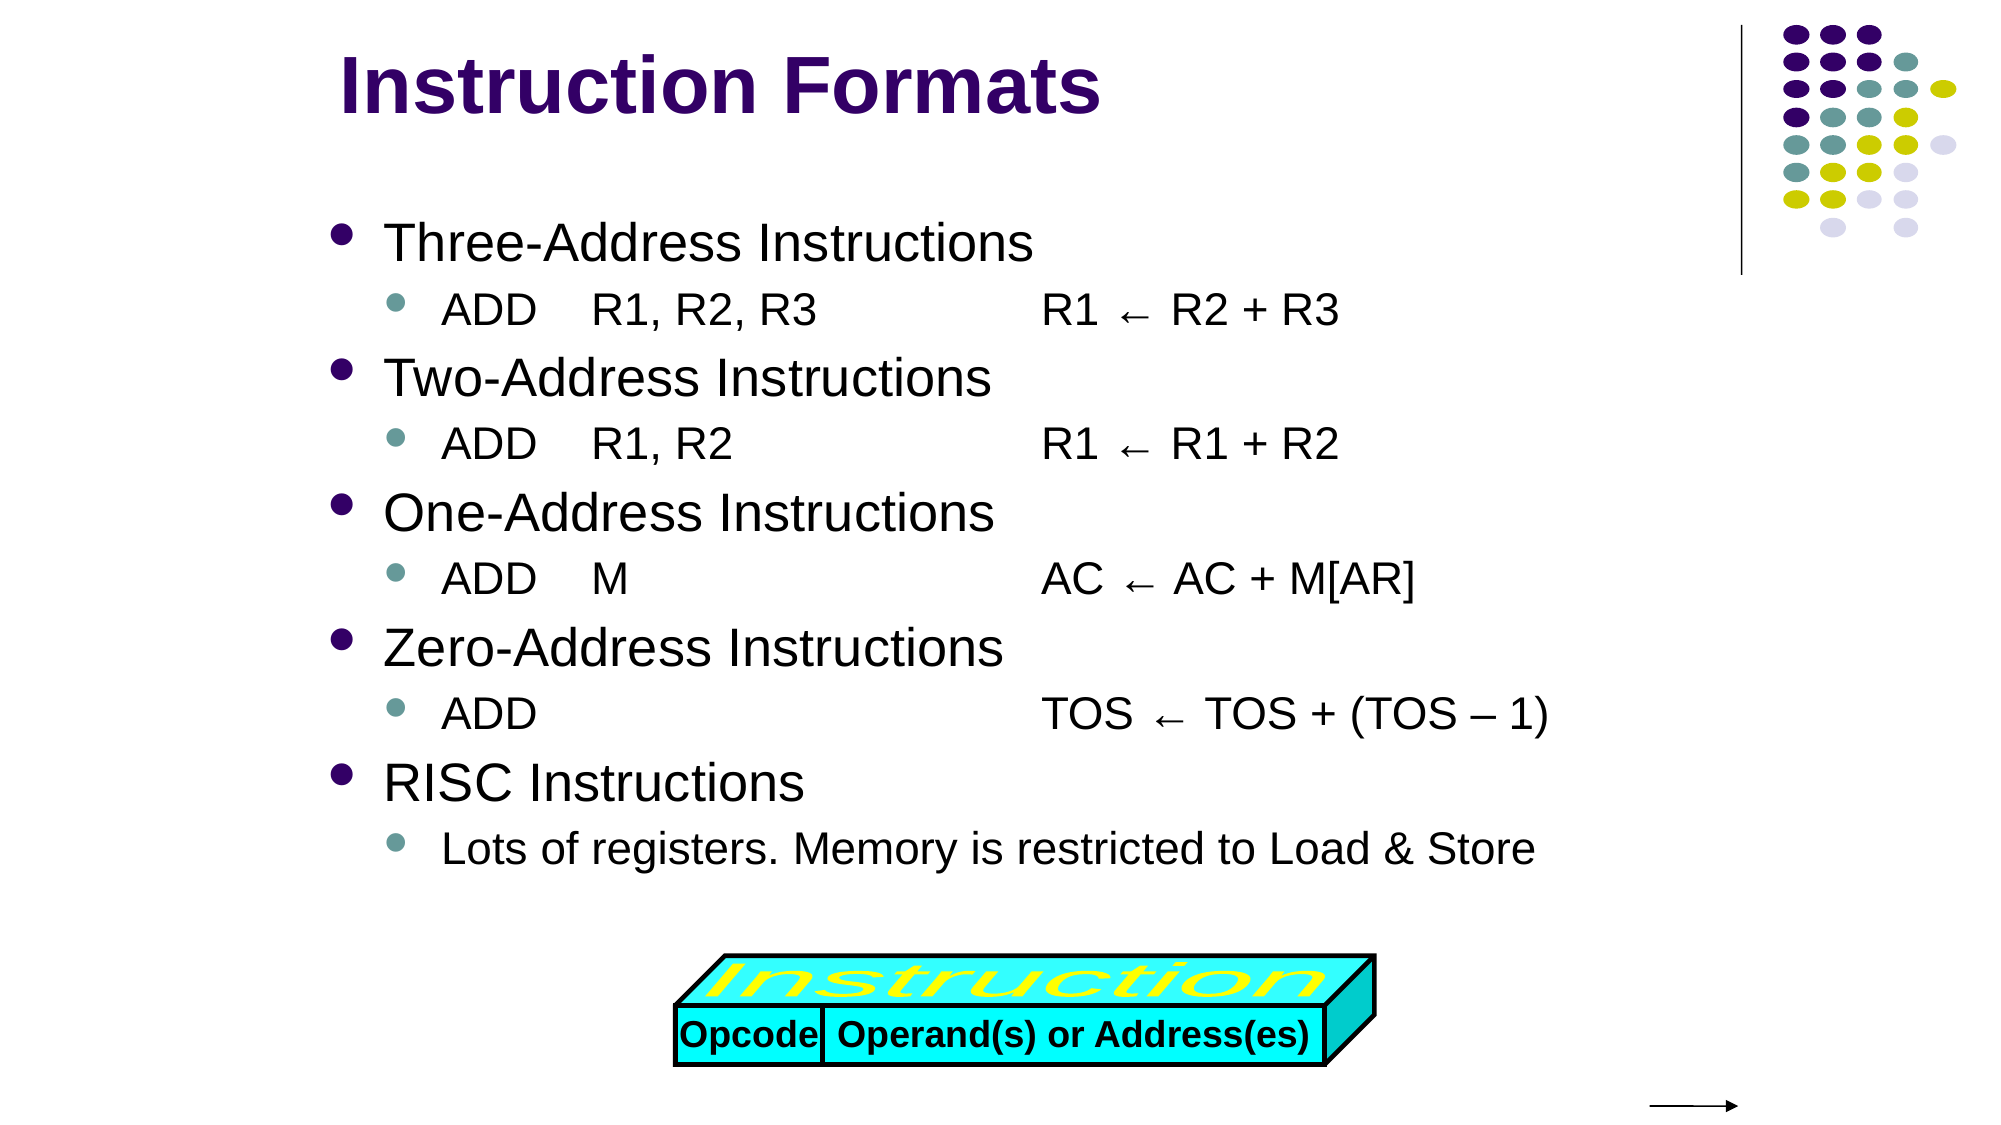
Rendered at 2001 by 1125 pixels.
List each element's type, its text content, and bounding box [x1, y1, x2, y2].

text_box Operand(s) or Address(es) [822, 1005, 1325, 1065]
text_box [1649, 1099, 1739, 1113]
title Instruction Formats [324, 20, 1563, 138]
text_box Opcode [675, 1005, 822, 1065]
list Three-Address Instructions ADD R1, R2, R3 R1 ← R2 + R3 Two-Address Instructions ADD R1, R2 R1 ← R1 + R2 One-Address Instructions ADD M AC ← AC + M[AR] Zero-Address Instructions ADD TOS ← TOS + (TOS – 1) RISC Instructions Lots of registers. Memory is restricted to Load & Store [312, 200, 1671, 946]
